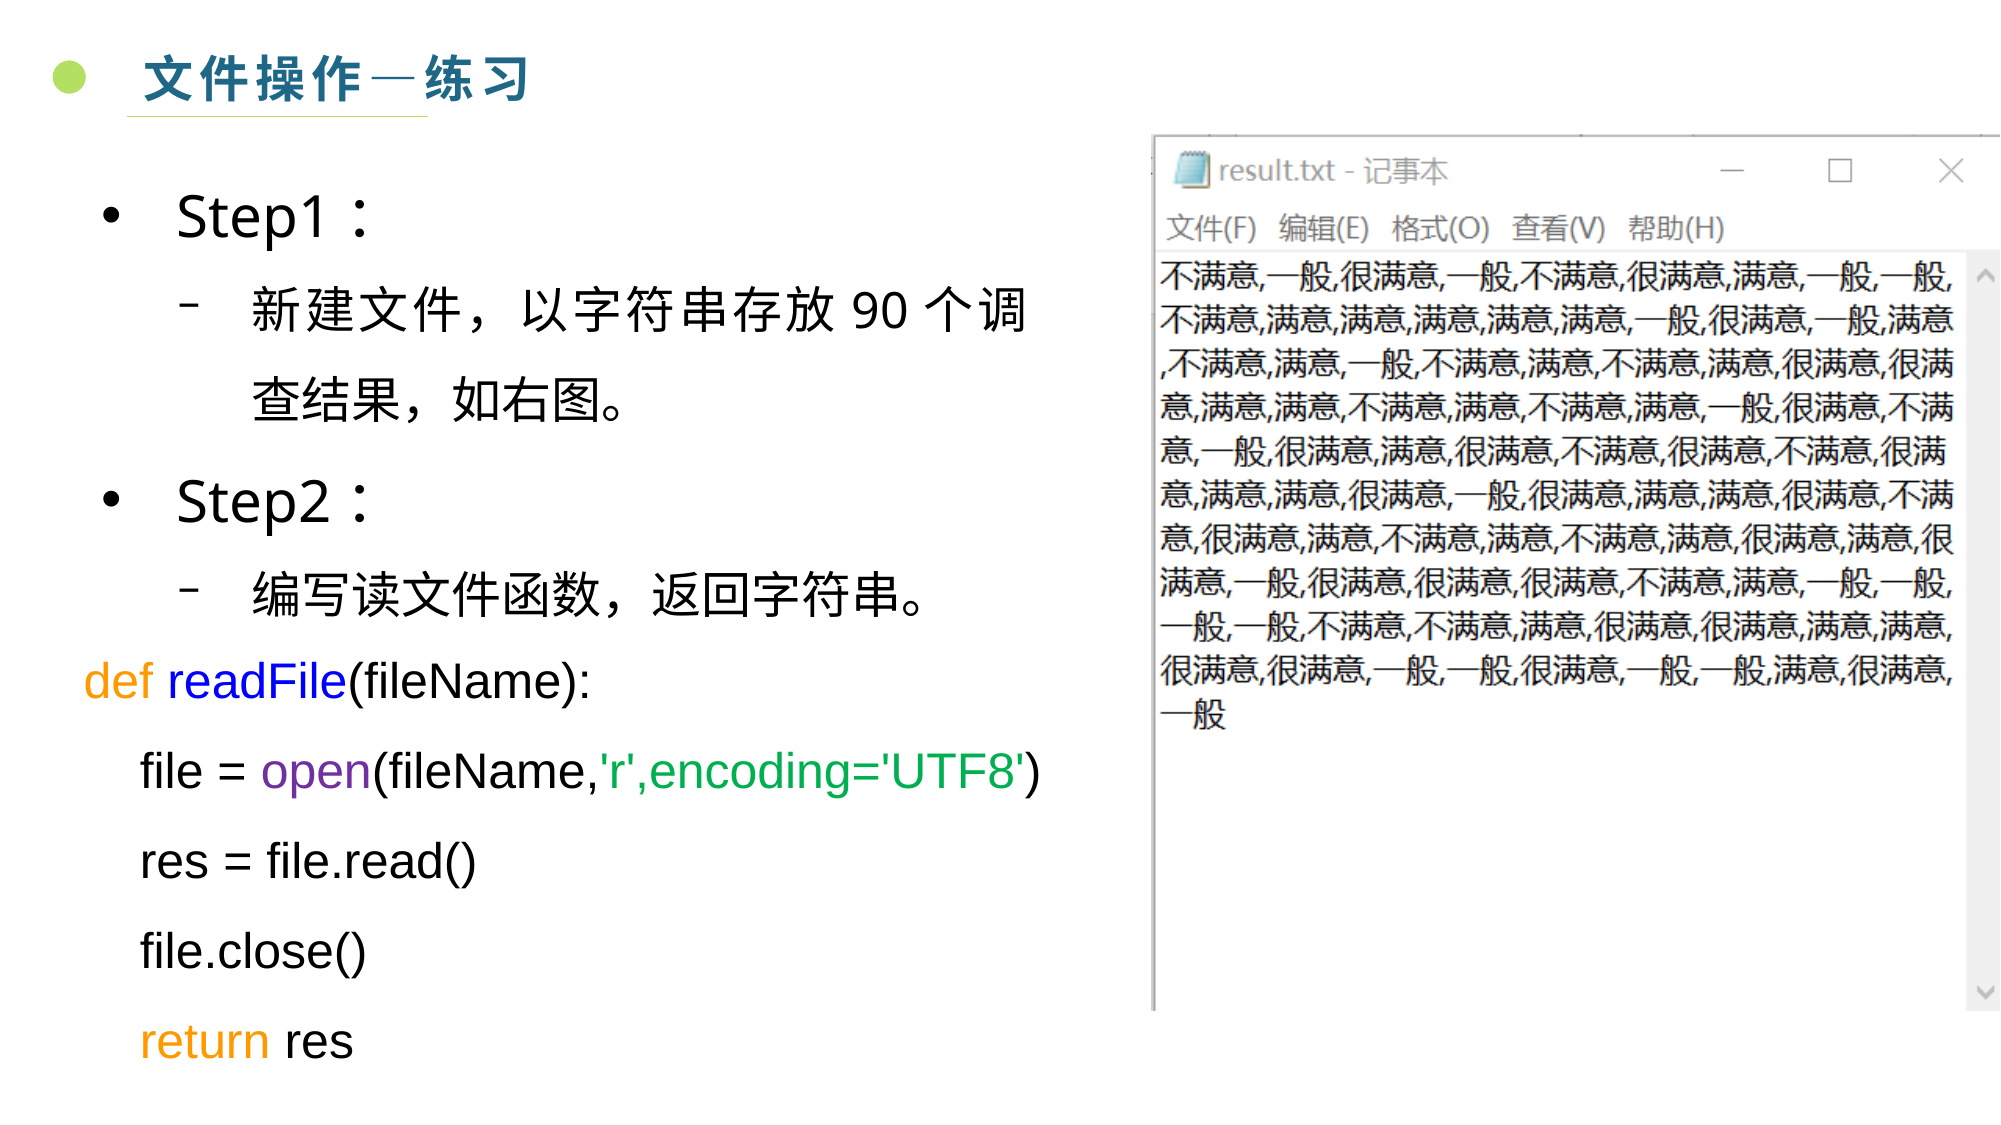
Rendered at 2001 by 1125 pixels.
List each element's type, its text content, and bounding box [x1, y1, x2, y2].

picture [1151, 134, 2000, 1011]
text_box def readFile(fileName): file = open(fileName,'r',encoding='UTF8') res = file.read() file.close() return res [69, 610, 1155, 1076]
text_box Step1： 新建文件，以字符串存放90个调查结果，如右图。 Step2： 编写读文件函数，返回字符串。 [86, 136, 1042, 610]
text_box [27, 33, 1097, 116]
